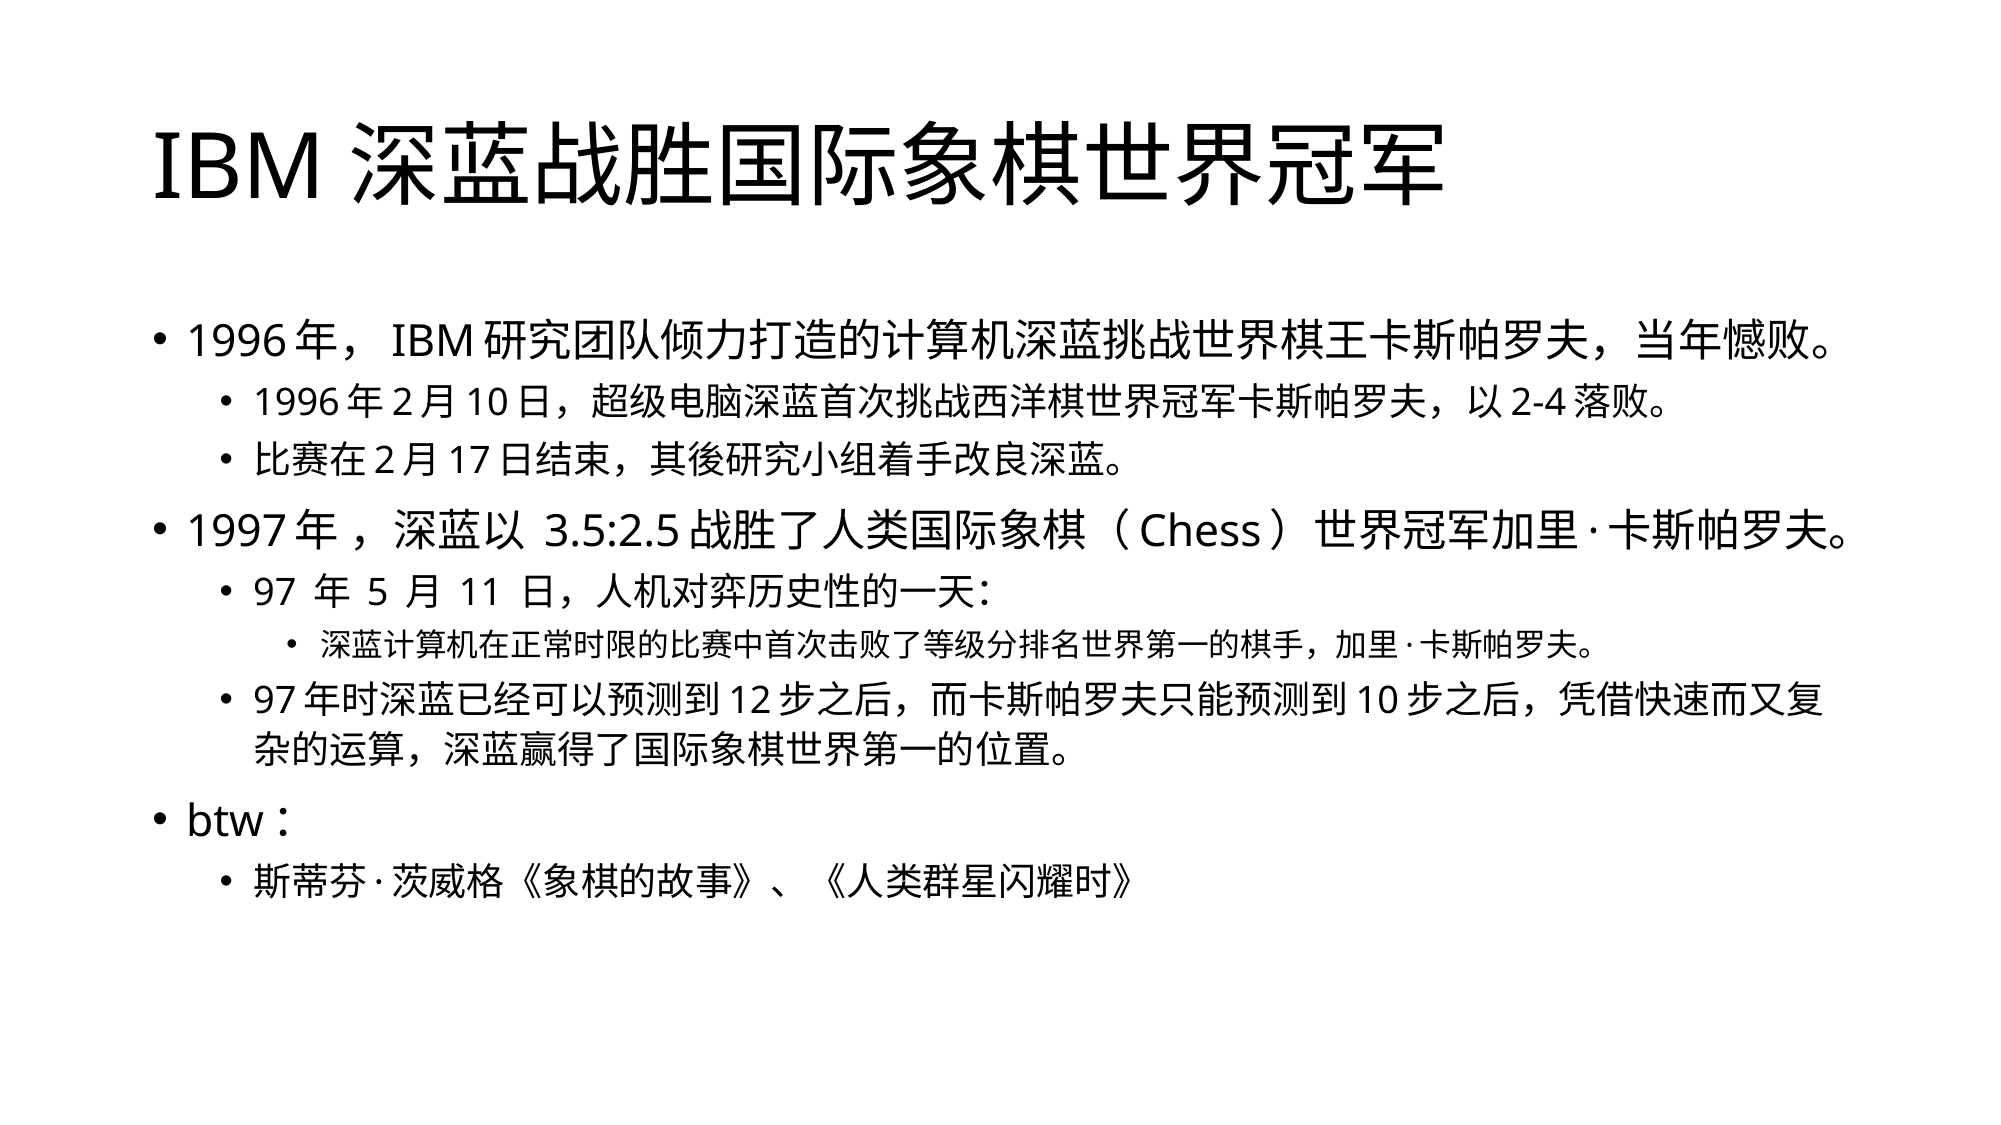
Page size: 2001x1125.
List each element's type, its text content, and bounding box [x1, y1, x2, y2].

list 1996年，IBM研究团队倾力打造的计算机深蓝挑战世界棋王卡斯帕罗夫，当年憾败。 1996年2月10日，超级电脑深蓝首次挑战西洋棋世界冠军卡斯帕罗夫，以2-4落败。 比赛在2月17日结束，其後研究小组着手改良深蓝。 1997年 ，深蓝以 3.5:2.5战胜了人类国际象棋（Chess）世界冠军加里·卡斯帕罗夫。 97 年 5 月 11 日，人机对弈历史性的一天： 深蓝计算机在正常时限的比赛中首次击败了等级分排名世界第一的棋手，加里·卡斯帕罗夫。 97年时深蓝已经可以预测到12步之后，而卡斯帕罗夫只能预测到10步之后，凭借快速而又复杂的运算，深蓝赢得了国际象棋世界第一的位置。 btw： 斯蒂芬·茨威格《象棋的故事》、《人类群星闪耀时》 [137, 299, 1863, 1014]
title IBM深蓝战胜国际象棋世界冠军 [137, 59, 1863, 278]
